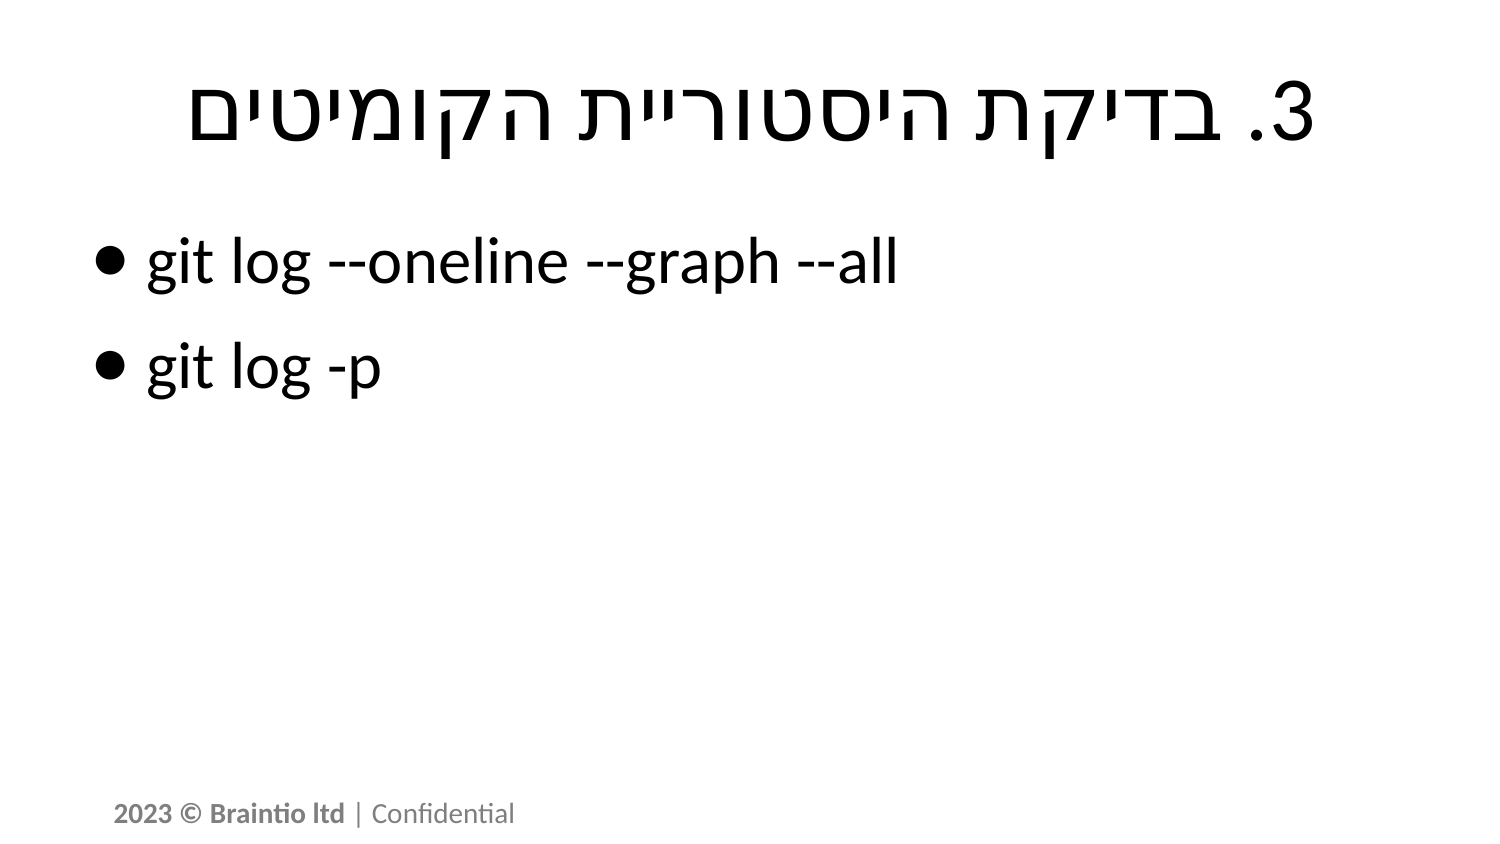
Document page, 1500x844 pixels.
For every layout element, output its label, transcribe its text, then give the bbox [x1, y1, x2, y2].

list git log --oneline --graph --all git log -p [75, 196, 1425, 754]
title 3. בדיקת היסטוריית הקומיטים [75, 33, 1425, 175]
